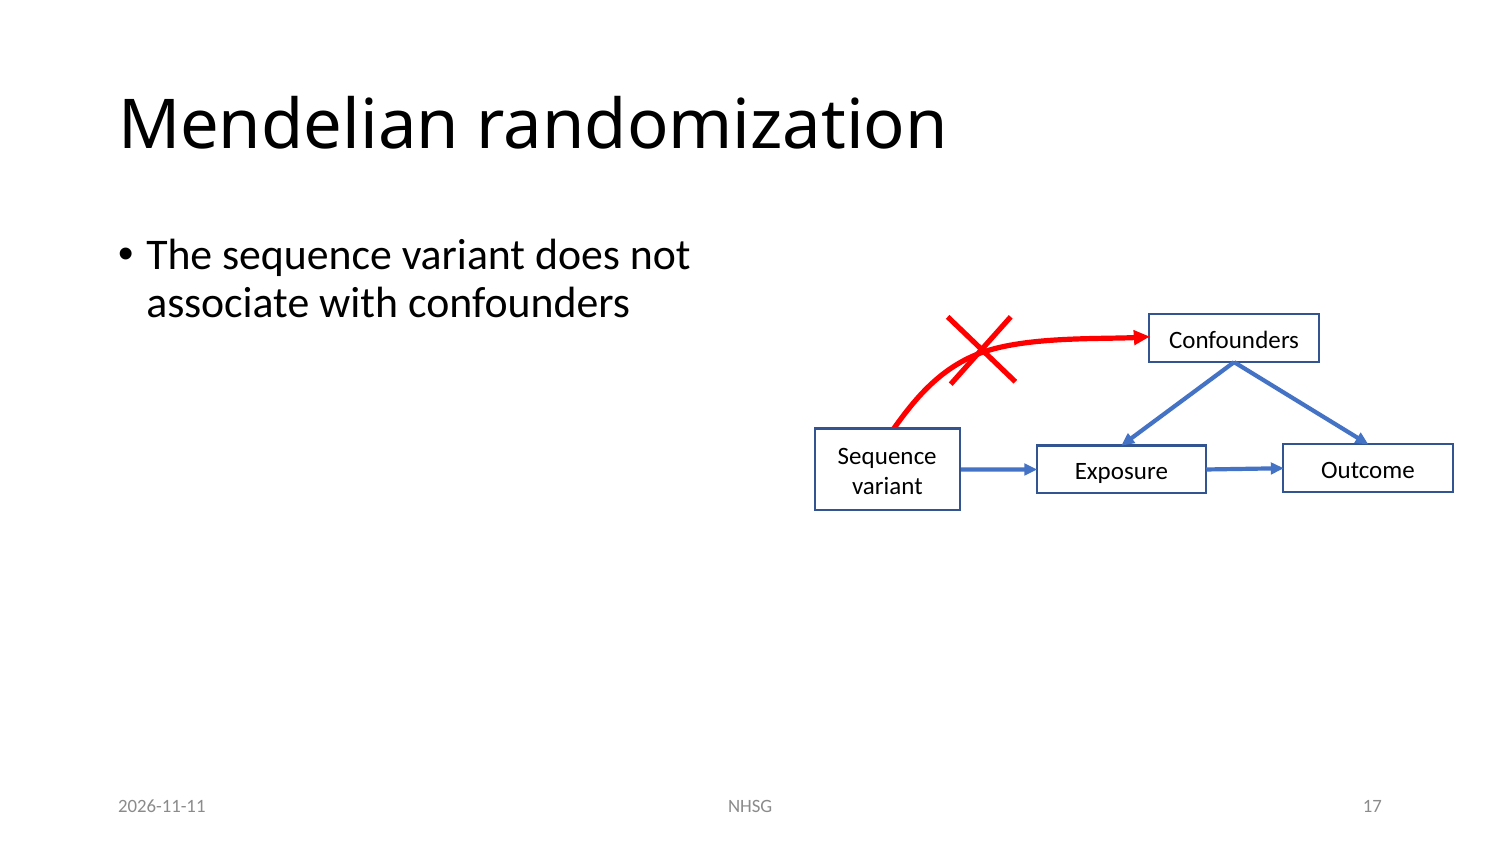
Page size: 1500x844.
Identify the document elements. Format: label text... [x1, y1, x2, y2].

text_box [1011, 316, 1016, 382]
footer NHSG [496, 782, 1004, 827]
text_box Confounders [1148, 313, 1320, 362]
text_box [893, 331, 1150, 427]
text_box Sequence variant [814, 427, 961, 511]
text_box Exposure [1036, 444, 1207, 494]
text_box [1121, 362, 1235, 446]
title Mendelian randomization [103, 44, 1397, 208]
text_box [950, 316, 1011, 385]
list The sequence variant does not associate with confounders [103, 224, 823, 760]
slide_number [103, 782, 441, 827]
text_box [1234, 362, 1369, 445]
slide_number 17 [1059, 782, 1397, 827]
text_box Outcome [1282, 443, 1454, 493]
